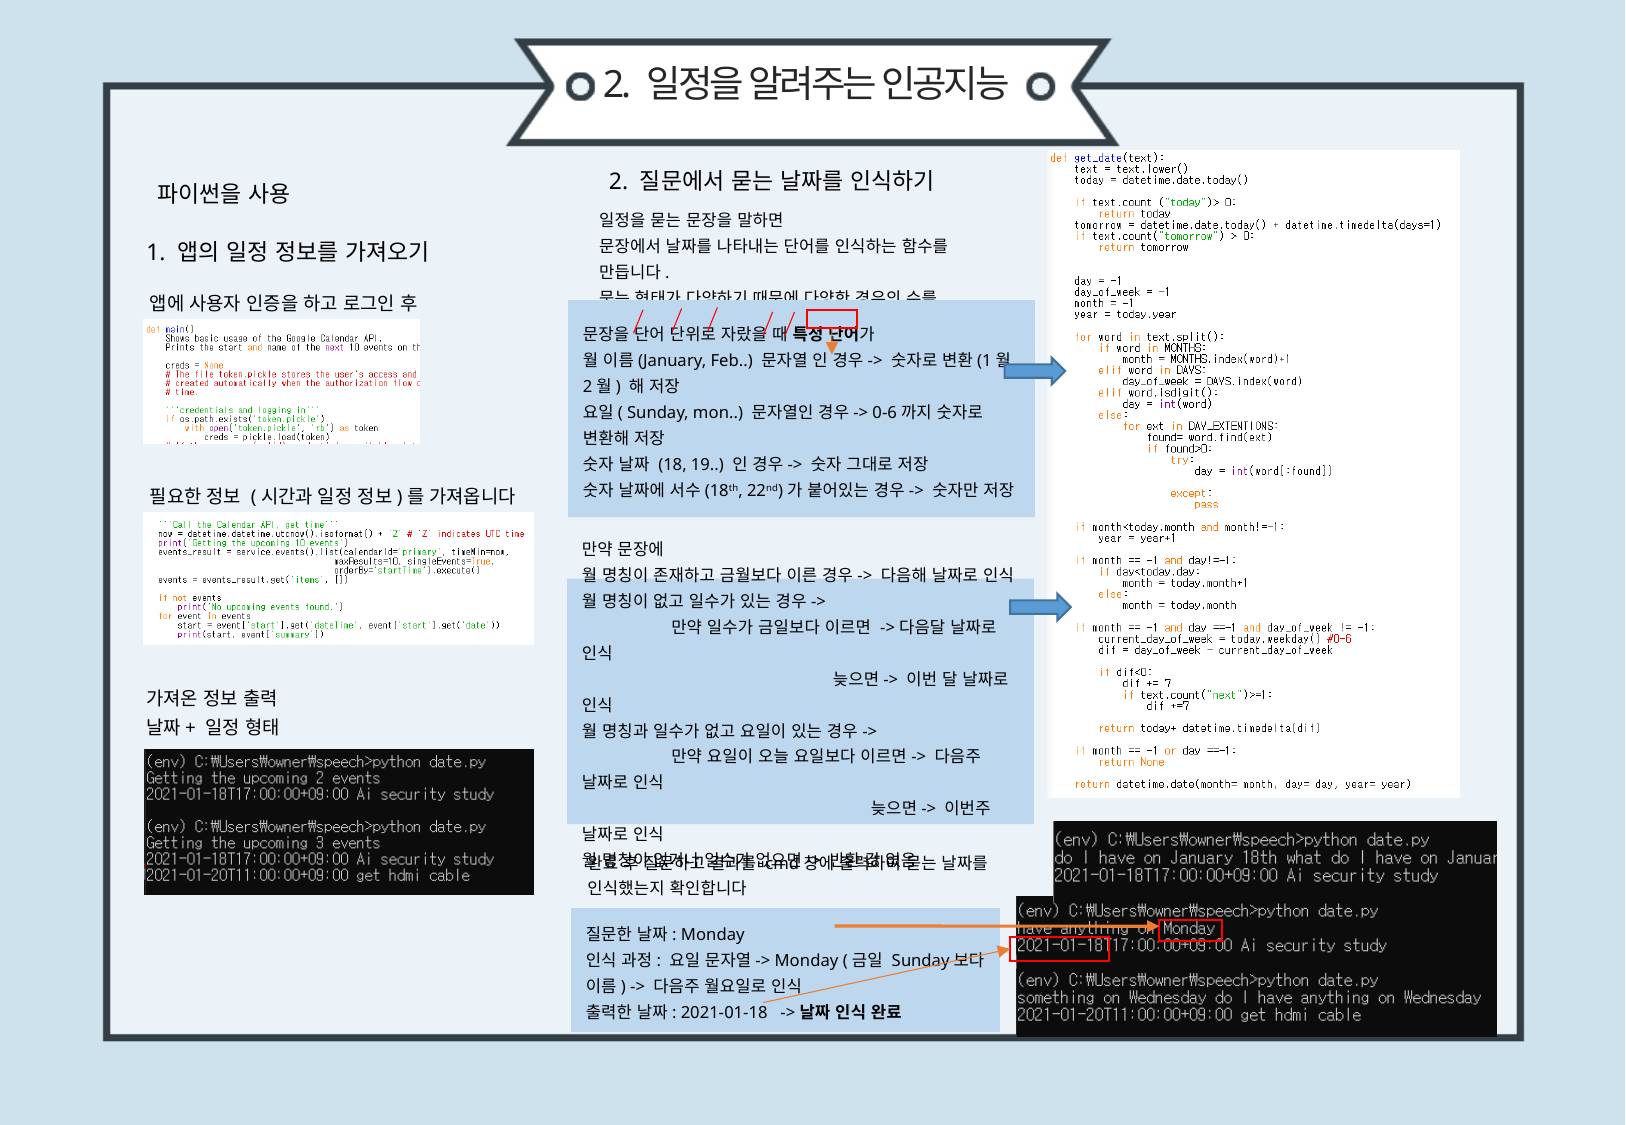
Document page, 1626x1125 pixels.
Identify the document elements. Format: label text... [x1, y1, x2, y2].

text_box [763, 311, 773, 336]
text_box 질문한 날짜: Monday 인식 과정: 요일 문자열-> Monday (금일 Sunday보다 이름) -> 다음주 월요일로 인식 출력한 날짜: 2021-01-18 ->날짜 인식 완료 [570, 907, 1001, 1033]
text_box 만약 문장에 월 명칭이 존재하고 금월보다 이른 경우-> 다음해 날짜로 인식 월 명칭이 없고 일수가 있는 경우-> 만약 일수가 금일보다 이르면 ->다음달 날짜로 인식 늦으면-> 이번 달 날짜로 인식 월 명칭과 일수가 없고 요일이 있는 경우-> 만약 요일이 오늘 요일보다 이르면-> 다음주 날짜로 인식 늦으면-> 이번주 날짜로 인식 월 명칭이 없거나 일수가 없으면-> 반환 값 없음 [566, 578, 1035, 825]
text_box 일정을 묻는 문장을 말하면 문장에서 날짜를 나타내는 단어를 인식하는 함수를 만듭니다. 묻는 형태가 다양하기 때문에 다양한 경우의 수를 생각해봅니다 Ex) what do I have on January 18th? Do I have anything on today [584, 196, 1028, 299]
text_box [784, 311, 795, 336]
text_box 파이썬을 사용 [142, 172, 585, 215]
text_box 문장을 단어 단위로 자랐을 때 특정 단어가 월 이름(January, Feb..) 문자열 인 경우-> 숫자로 변환(1월, 2월) 해 저장 요일( Sunday, mon..) 문자열인 경우-> 0-6까지 숫자로 변환해 저장 숫자 날짜 (18, 19..) 인 경우-> 숫자 그대로 저장 숫자 날짜에 서수(18th, 22nd)가 붙어있는 경우-> 숫자만 저장 [567, 299, 1036, 518]
text_box [1003, 363, 1047, 379]
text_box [633, 309, 644, 334]
text_box 2. 일정을 알려주는 인공지능 [479, 52, 1133, 113]
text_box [707, 307, 718, 331]
text_box 필요한 정보 (시간과 일정 정보)를 가져옵니다 [134, 470, 543, 515]
text_box 1. 앱의 일정 정보를 가져오기 [131, 222, 516, 273]
text_box [1009, 936, 1016, 962]
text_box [672, 308, 682, 333]
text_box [763, 948, 1011, 1003]
text_box 앱에 사용자 인증을 하고 로그인 후 [134, 278, 459, 322]
text_box 완료 후 질문하고 결과를 cmd창에 출력하여 묻는 날짜를 인식했는지 확인합니다 [572, 839, 1017, 906]
picture [0, 0, 1626, 1125]
text_box 가져온 정보 출력 날짜+ 일정 형태 [131, 672, 540, 746]
text_box 2. 질문에서 묻는 날짜를 인식하기 [594, 150, 979, 202]
text_box [806, 309, 858, 329]
text_box [1009, 599, 1047, 615]
